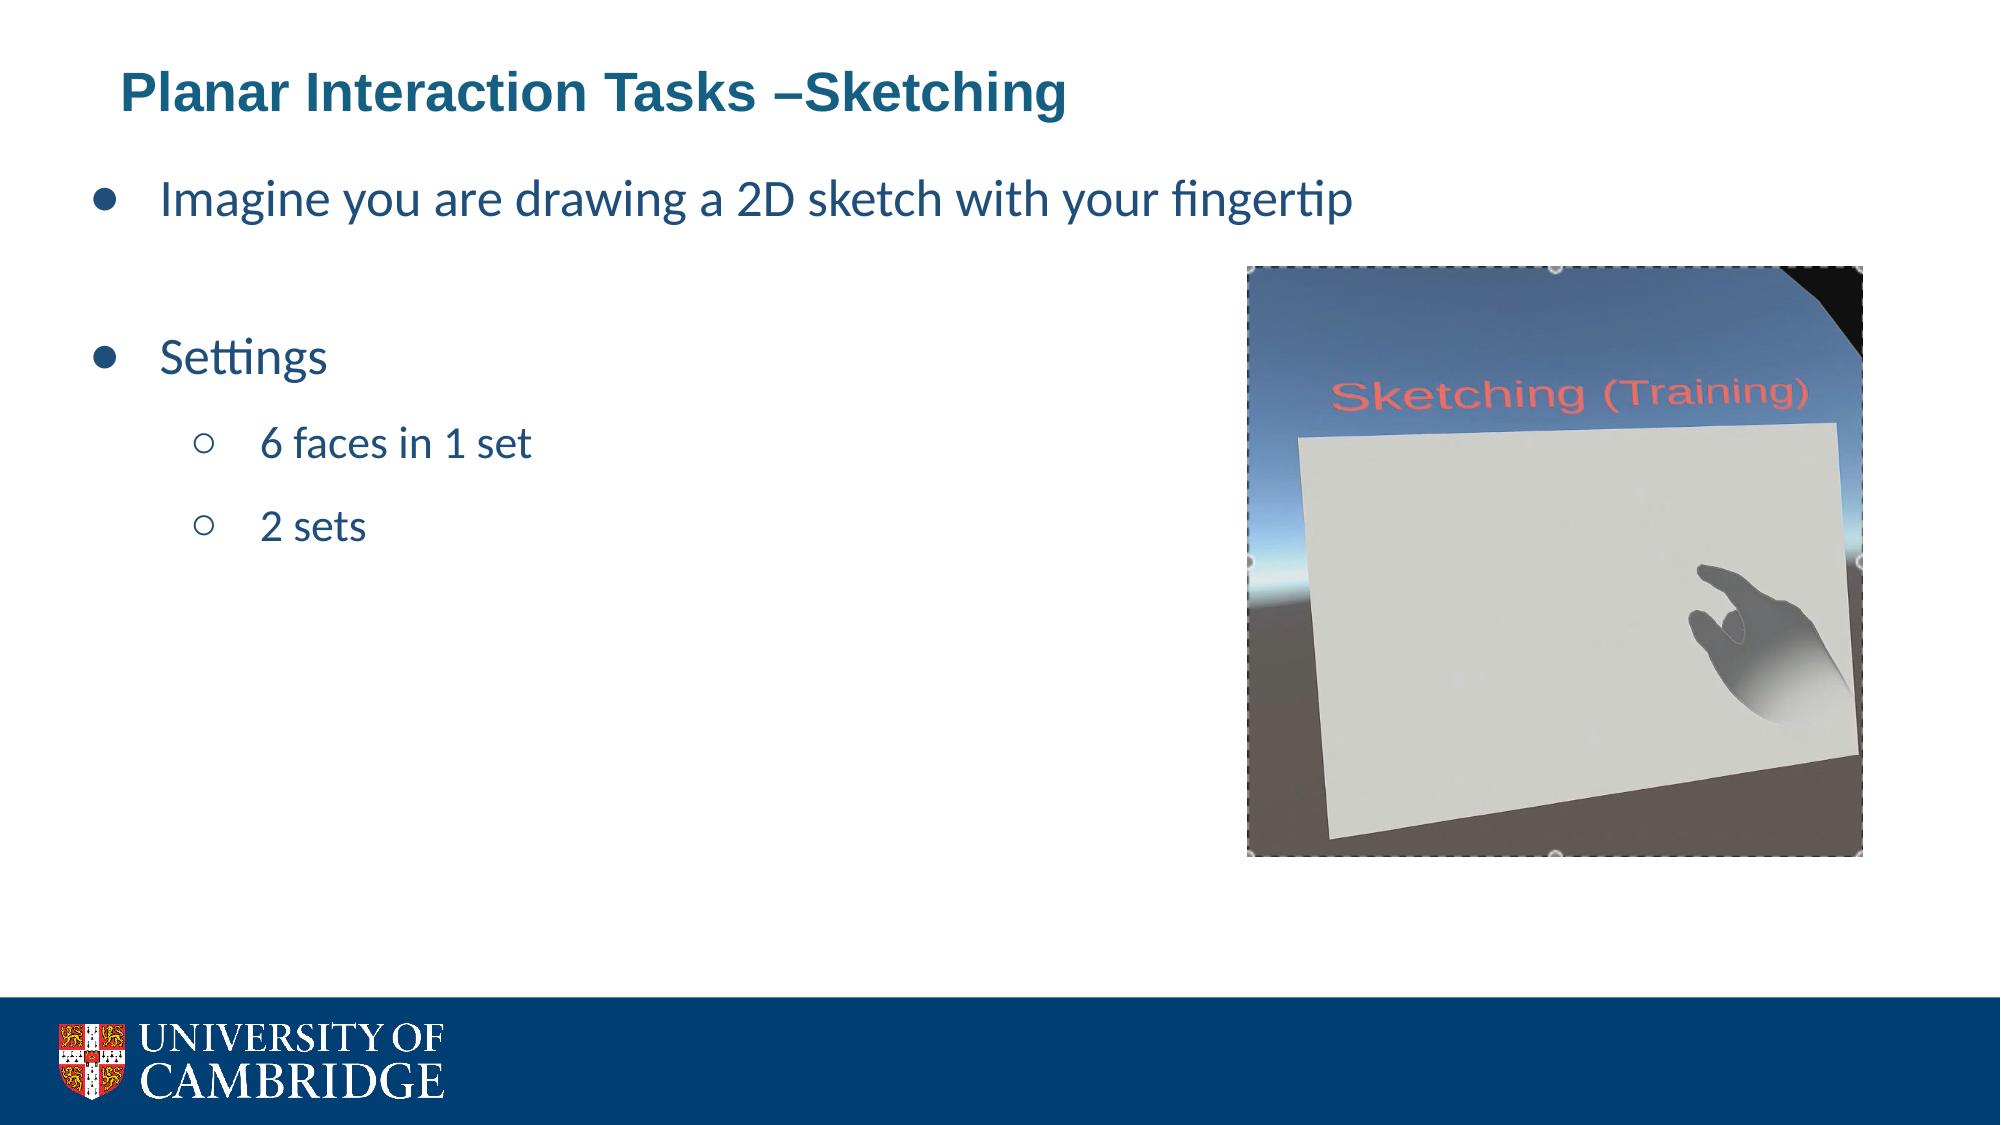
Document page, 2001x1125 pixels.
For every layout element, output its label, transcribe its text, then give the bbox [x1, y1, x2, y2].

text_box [1246, 264, 1864, 859]
picture [59, 1022, 444, 1100]
text_box Planar Interaction Tasks –Sketching [59, 58, 1916, 152]
list Imagine you are drawing a 2D sketch with your fingertip Settings 6 faces in 1 set 2 sets [59, 171, 1916, 839]
